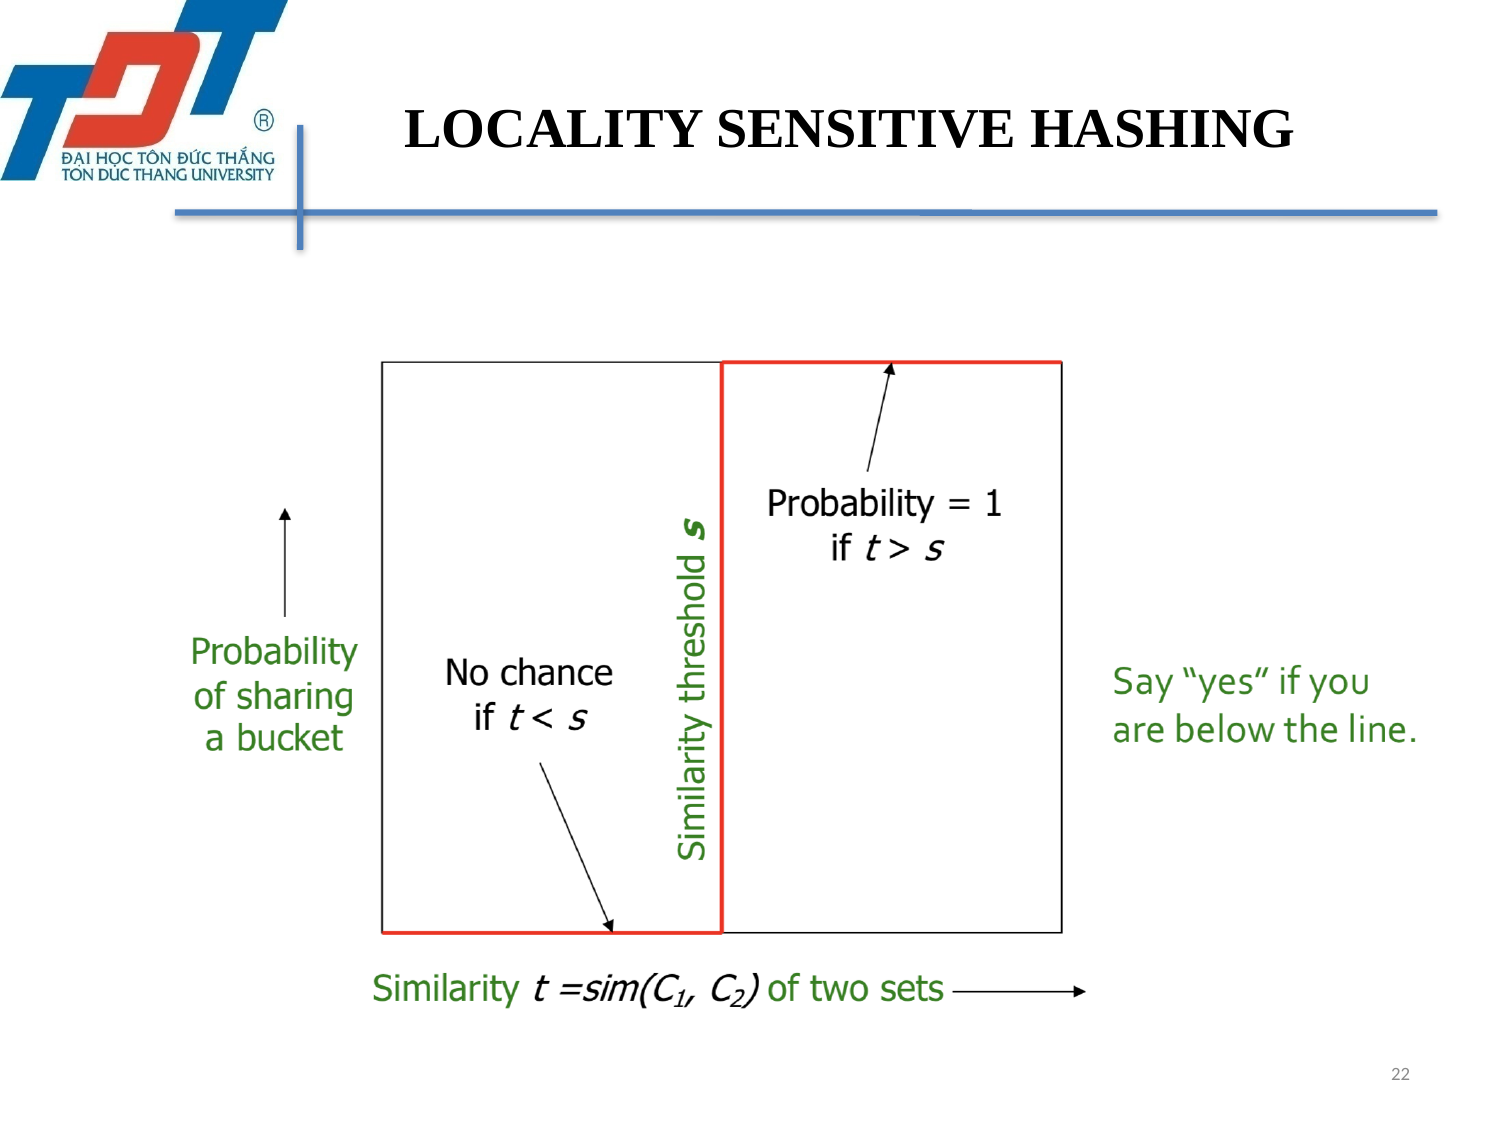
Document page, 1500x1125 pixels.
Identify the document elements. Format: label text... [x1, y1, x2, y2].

picture [0, 0, 288, 181]
slide_number 22 [1074, 1066, 1425, 1103]
picture [124, 298, 1476, 1059]
title LOCALITY SENSITIVE HASHING [174, 31, 1500, 219]
